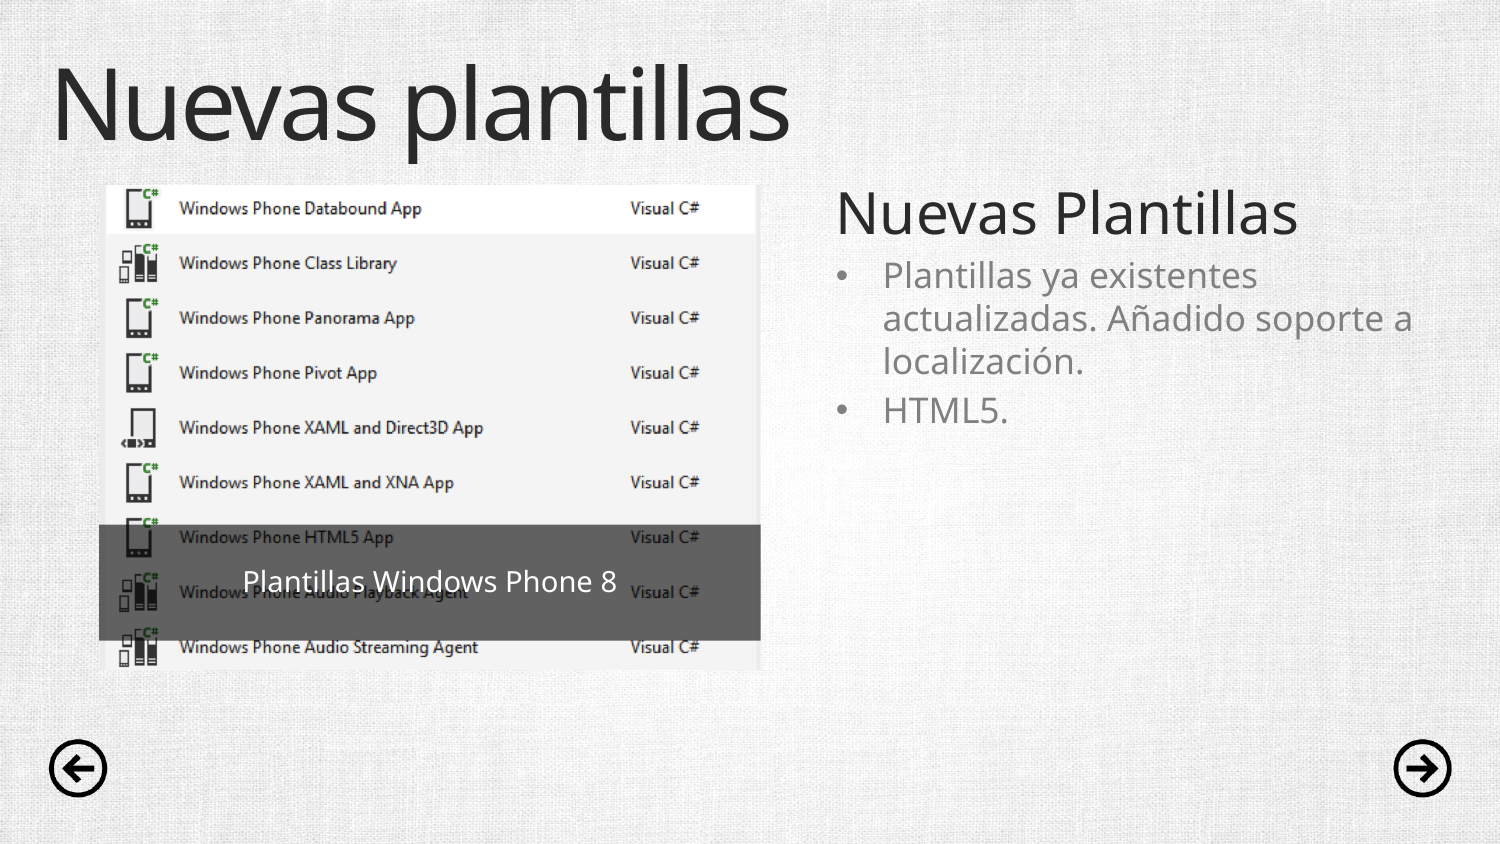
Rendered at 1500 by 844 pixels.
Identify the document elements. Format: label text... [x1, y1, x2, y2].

picture [0, 0, 1500, 844]
list Nuevas Plantillas Plantillas ya existentes actualizadas. Añadido soporte a localización. HTML5. [820, 176, 1452, 670]
title Nuevas plantillas [34, 49, 1454, 177]
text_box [50, 185, 810, 671]
